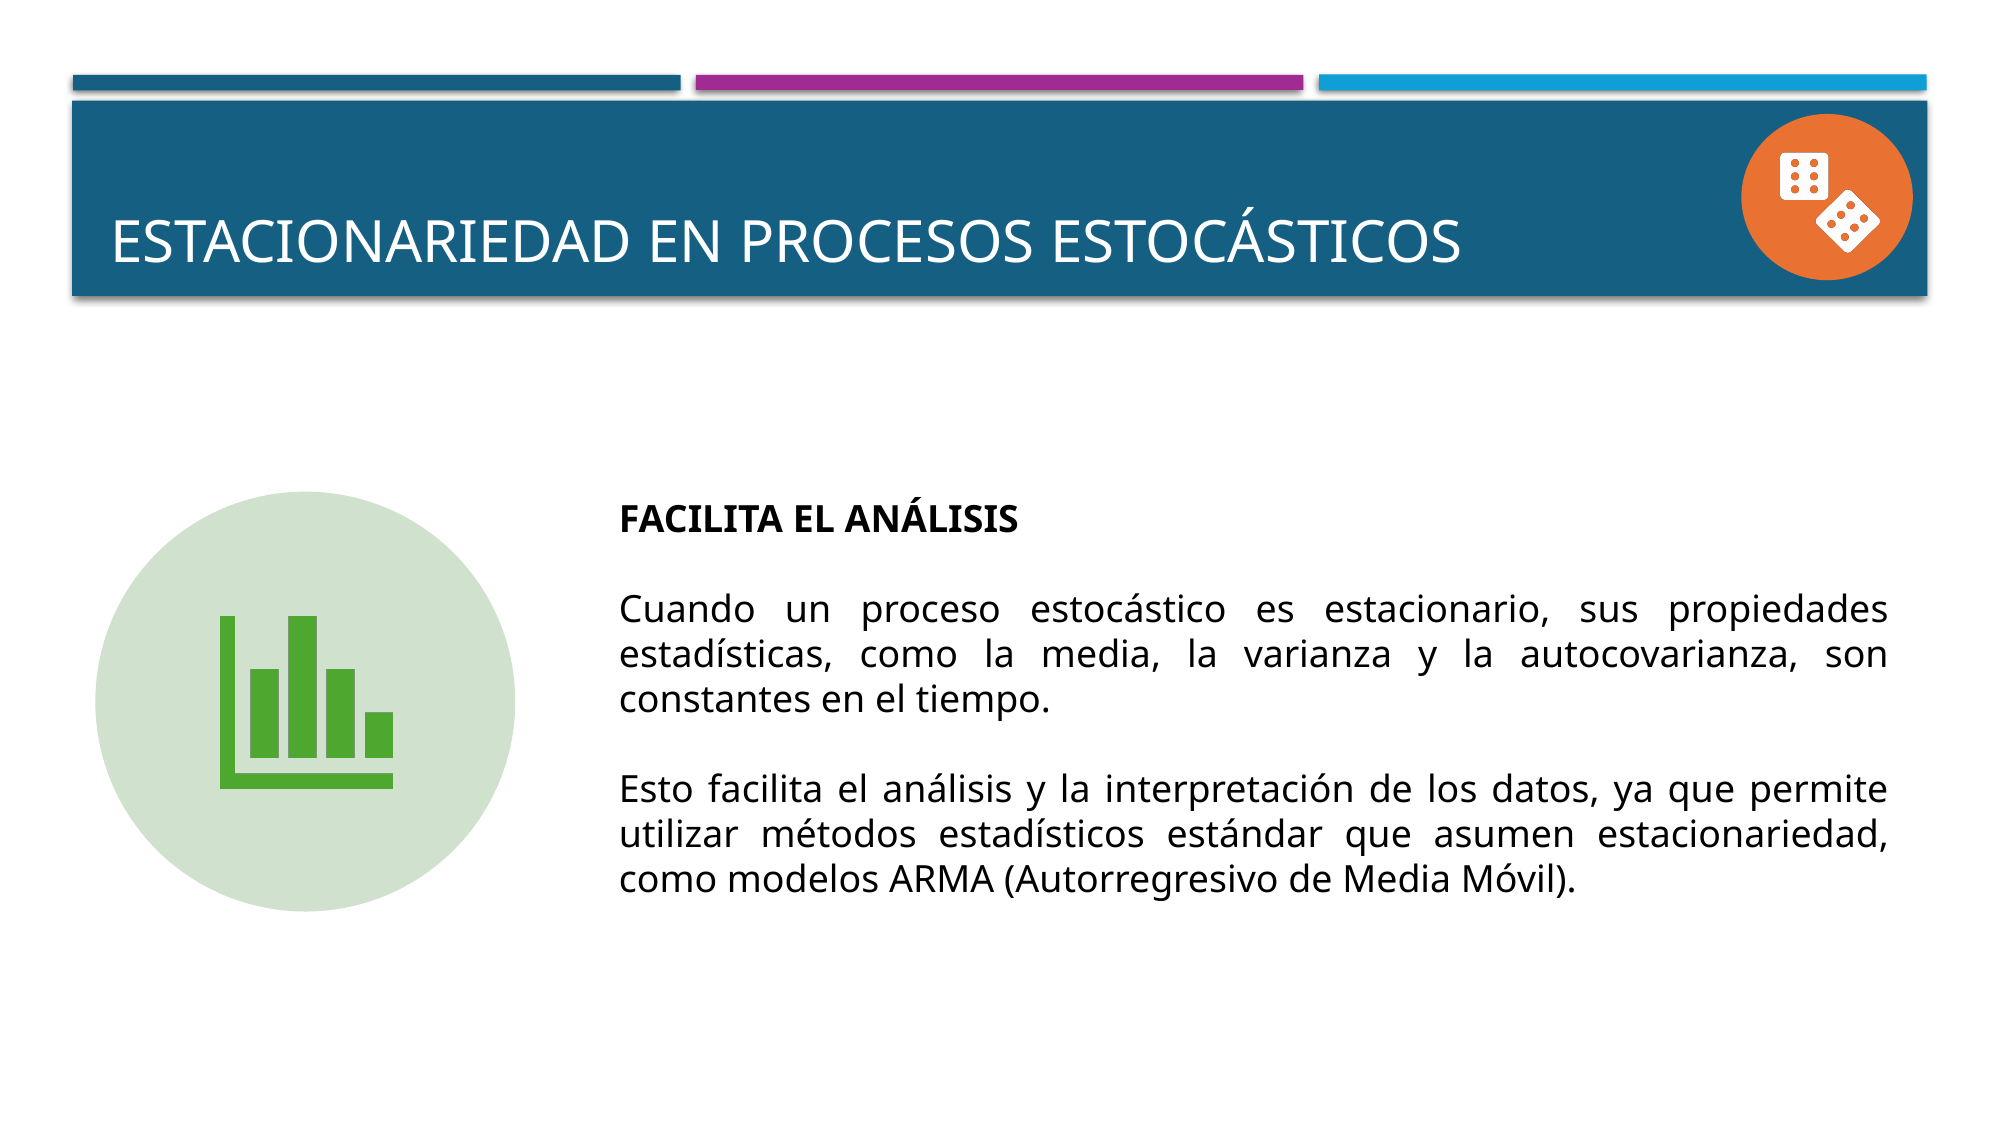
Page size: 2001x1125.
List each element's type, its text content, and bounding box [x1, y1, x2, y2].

text_box [182, 579, 430, 826]
text_box [95, 491, 516, 912]
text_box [1740, 113, 1914, 281]
title ESTACIONARIEDAD EN PROCESOS ESTOCÁSTICOS [95, 115, 1737, 282]
text_box FACILITA EL ANÁLISIS Cuando un proceso estocástico es estacionario, sus propiedades estadísticas, como la media, la varianza y la autocovarianza, son constantes en el tiempo. Esto facilita el análisis y la interpretación de los datos, ya que permite utilizar métodos estadísticos estándar que asumen estacionariedad, como modelos ARMA (Autorregresivo de Media Móvil). [604, 487, 1905, 908]
